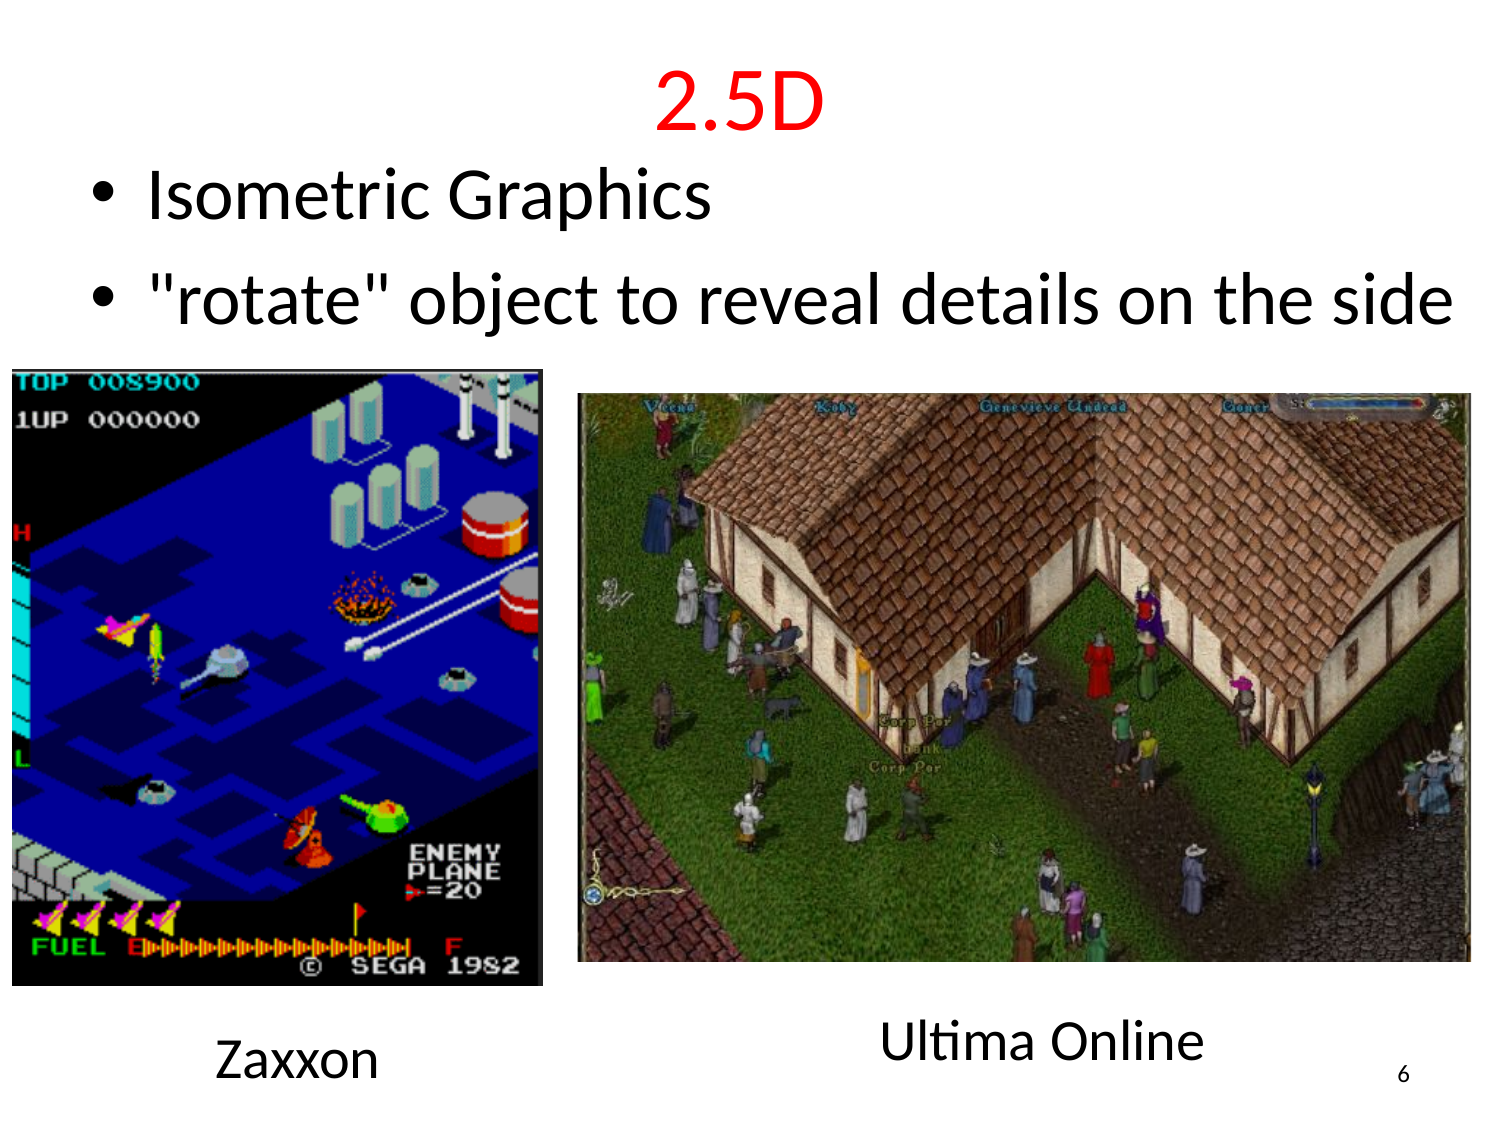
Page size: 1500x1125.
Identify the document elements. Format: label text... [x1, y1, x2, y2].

picture [574, 393, 1477, 962]
title 2.5D [75, 0, 1425, 137]
text_box Zaxxon [201, 1012, 396, 1098]
list Isometric Graphics "rotate" object to reveal details on the side [75, 137, 1500, 1000]
text_box Ultima Online [864, 994, 1221, 1080]
slide_number 6 [1074, 1042, 1425, 1103]
picture [12, 369, 543, 986]
